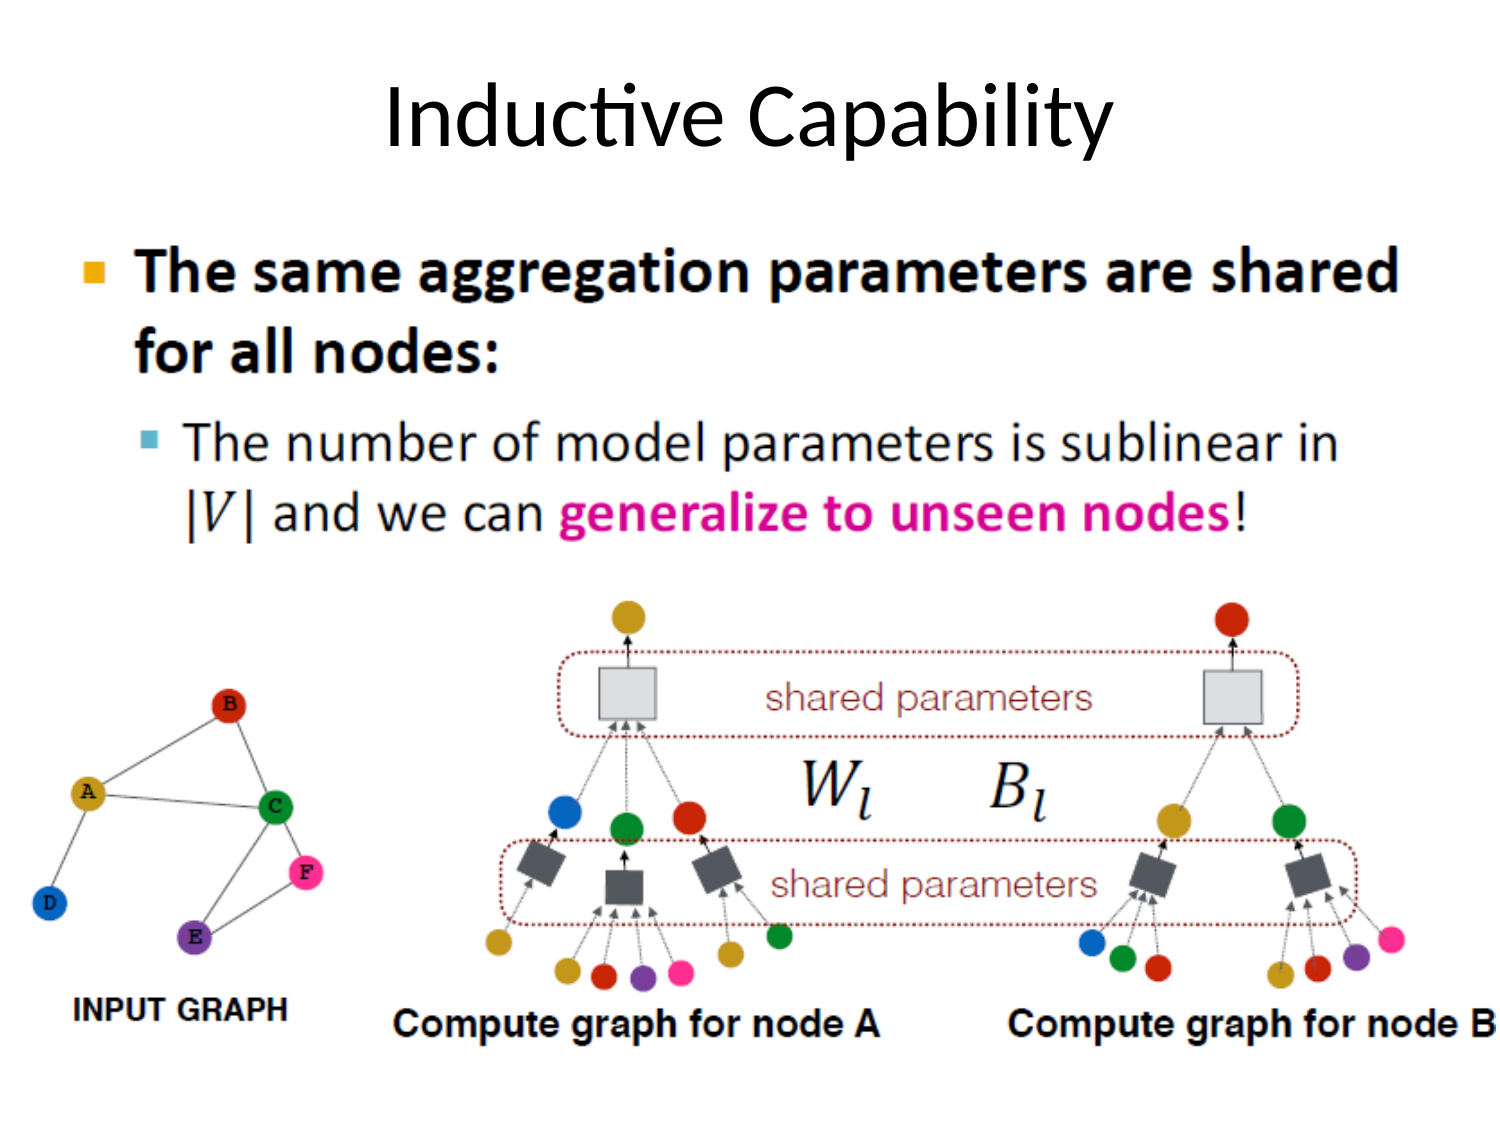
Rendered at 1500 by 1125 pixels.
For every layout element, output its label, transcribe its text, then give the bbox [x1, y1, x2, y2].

picture [3, 237, 1496, 1051]
title Inductive Capability [75, 45, 1425, 175]
